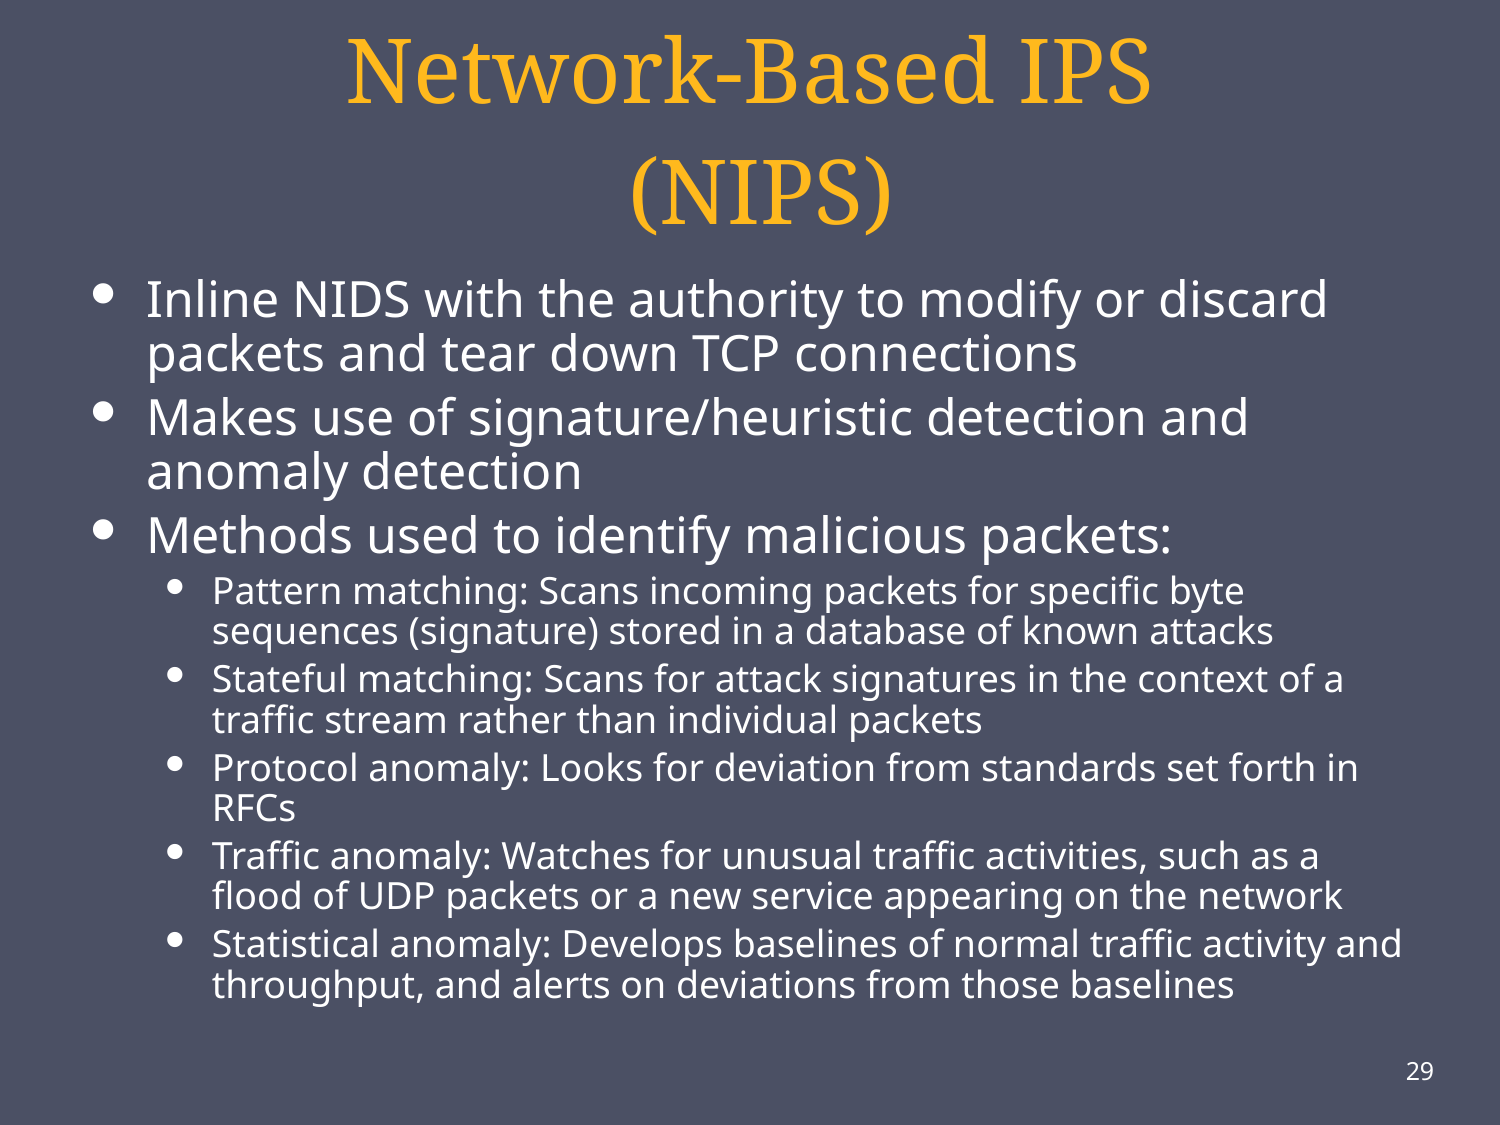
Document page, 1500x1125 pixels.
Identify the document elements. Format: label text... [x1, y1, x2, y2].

slide_number 29 [1401, 1042, 1494, 1103]
list Inline NIDS with the authority to modify or discard packets and tear down TCP connections Makes use of signature/heuristic detection and anomaly detection Methods used to identify malicious packets: Pattern matching: Scans incoming packets for specific byte sequences (signature) stored in a database of known attacks Stateful matching: Scans for attack signatures in the context of a traffic stream rather than individual packets Protocol anomaly: Looks for deviation from standards set forth in RFCs Traffic anomaly: Watches for unusual traffic activities, such as a flood of UDP packets or a new service appearing on the network Statistical anomaly: Develops baselines of normal traffic activity and throughput, and alerts on deviations from those baselines [75, 267, 1425, 1125]
title Network-Based IPS (NIPS) [0, 0, 1500, 250]
